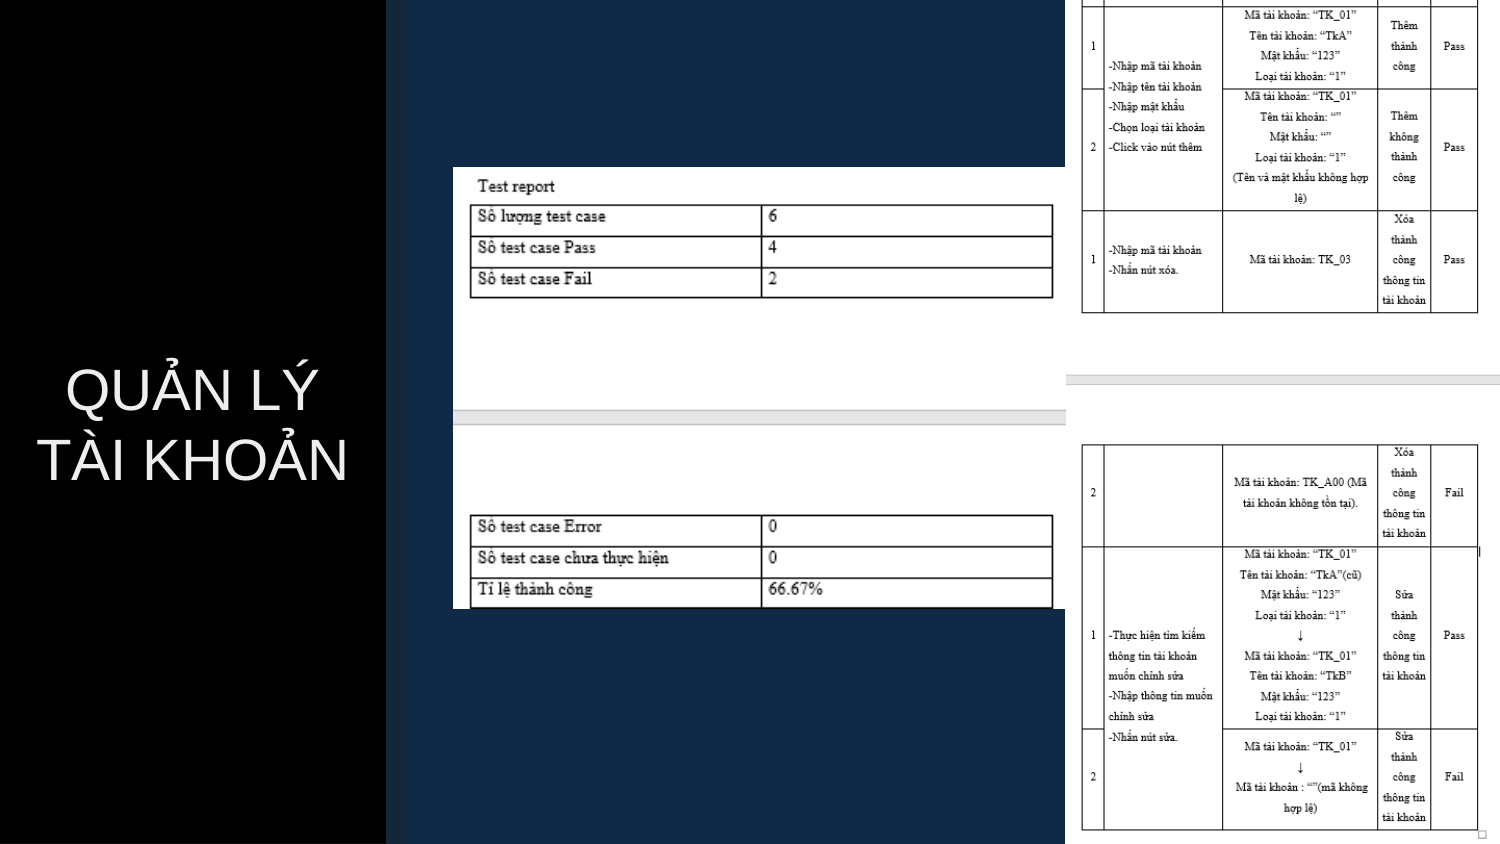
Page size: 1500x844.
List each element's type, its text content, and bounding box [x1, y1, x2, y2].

text_box QUẢN LÝ TÀI KHOẢN [0, 0, 386, 844]
picture [452, 0, 1500, 844]
